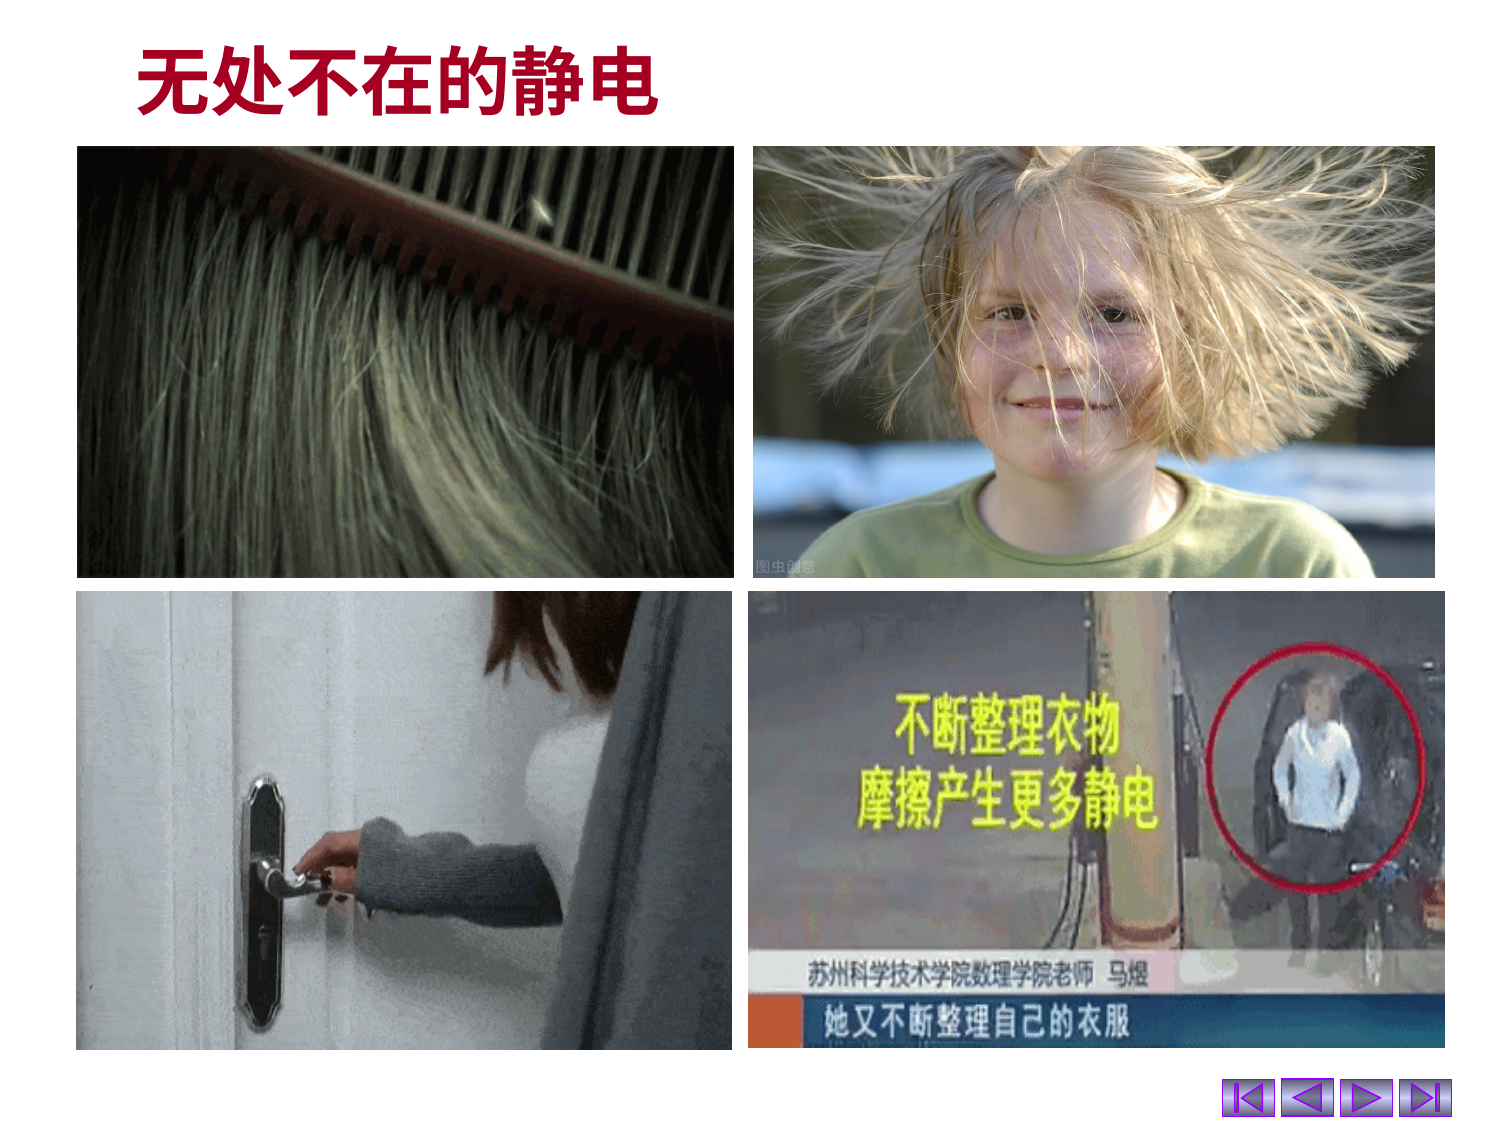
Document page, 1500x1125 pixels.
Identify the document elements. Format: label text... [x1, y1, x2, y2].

picture [77, 146, 734, 578]
picture [75, 591, 732, 1050]
text_box 无处不在的静电 [81, 18, 841, 150]
picture [748, 591, 1445, 1048]
picture [752, 146, 1435, 578]
